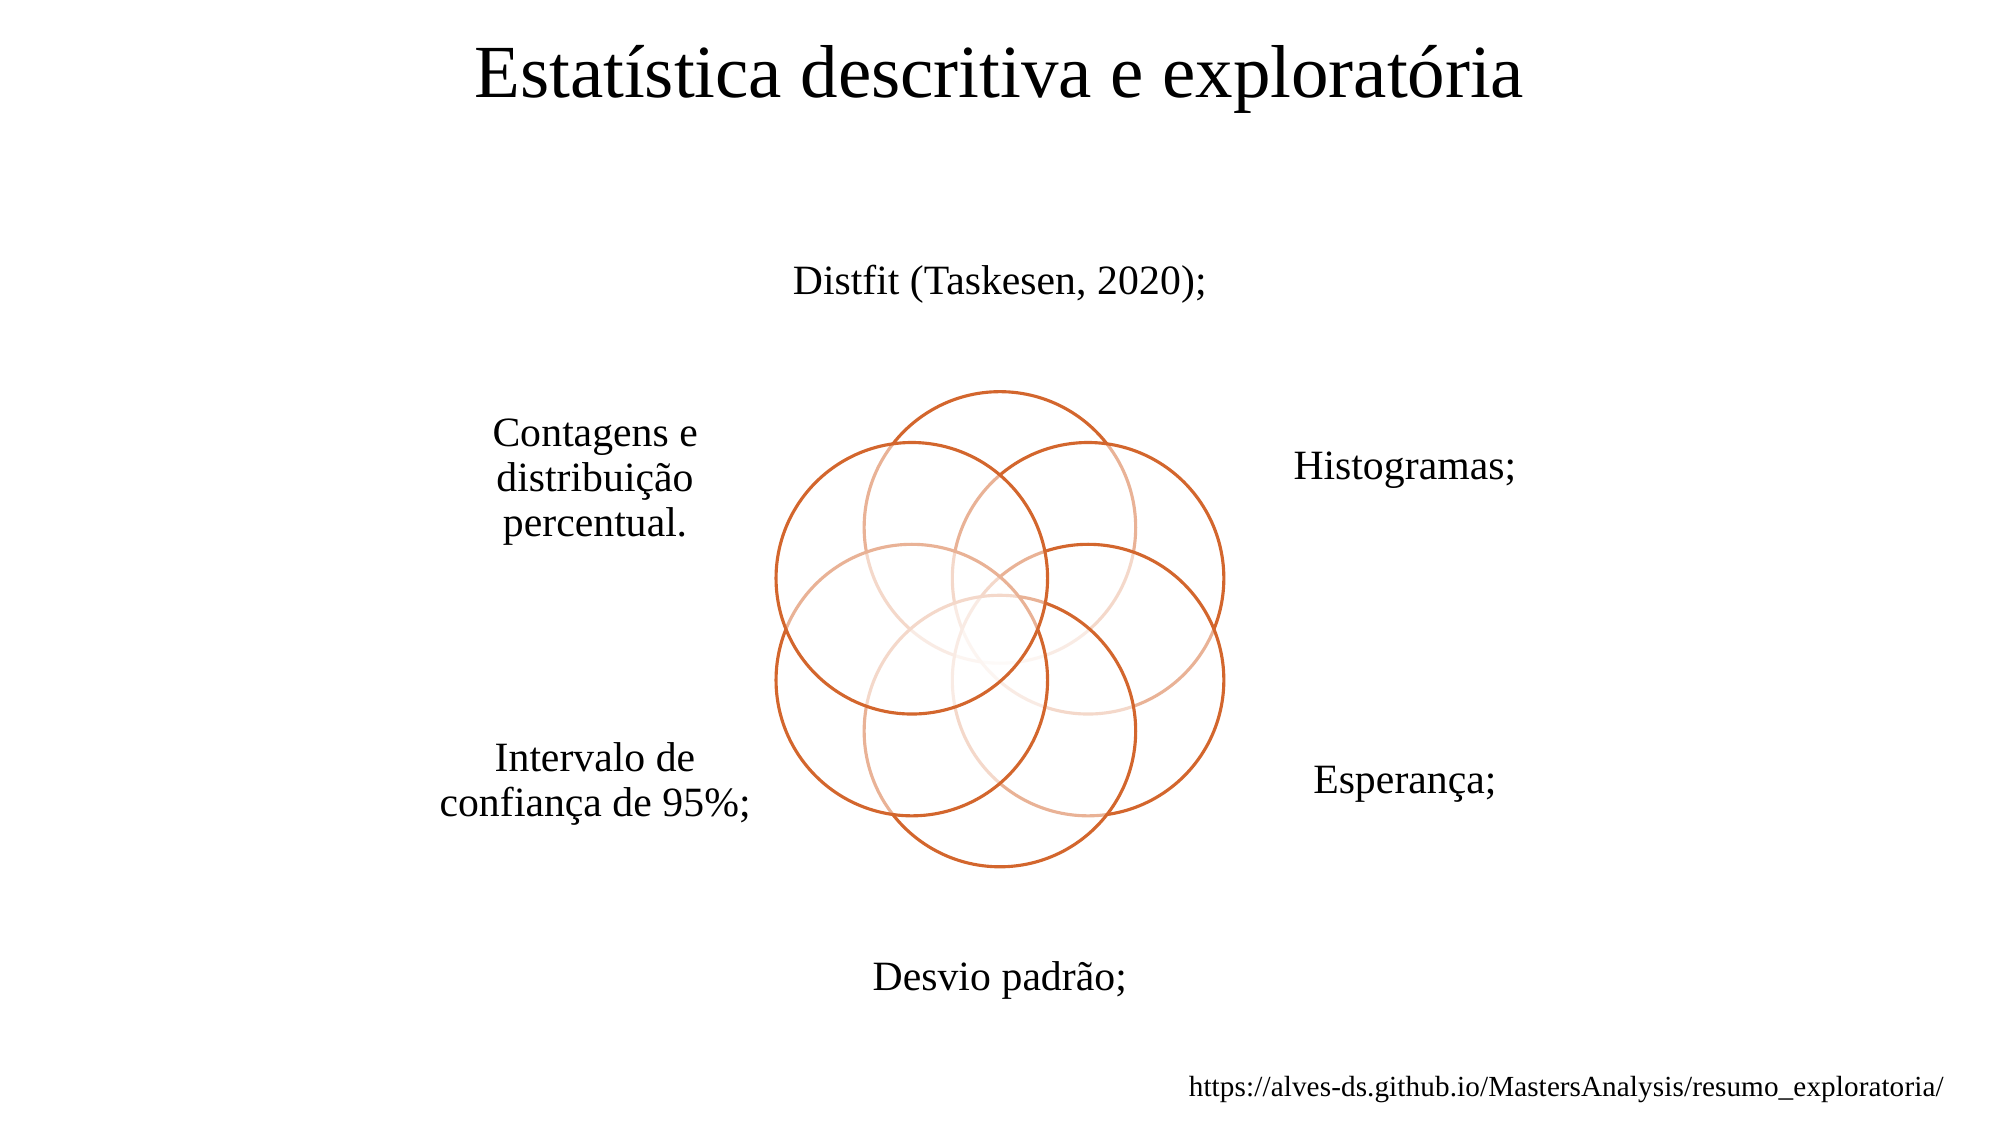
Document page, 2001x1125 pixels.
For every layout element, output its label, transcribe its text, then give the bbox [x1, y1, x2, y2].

text_box https://alves-ds.github.io/MastersAnalysis/resumo_exploratoria/ [1174, 1060, 1992, 1110]
text_box Estatística descritiva e exploratória [0, 28, 2000, 118]
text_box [21, 188, 1979, 1070]
